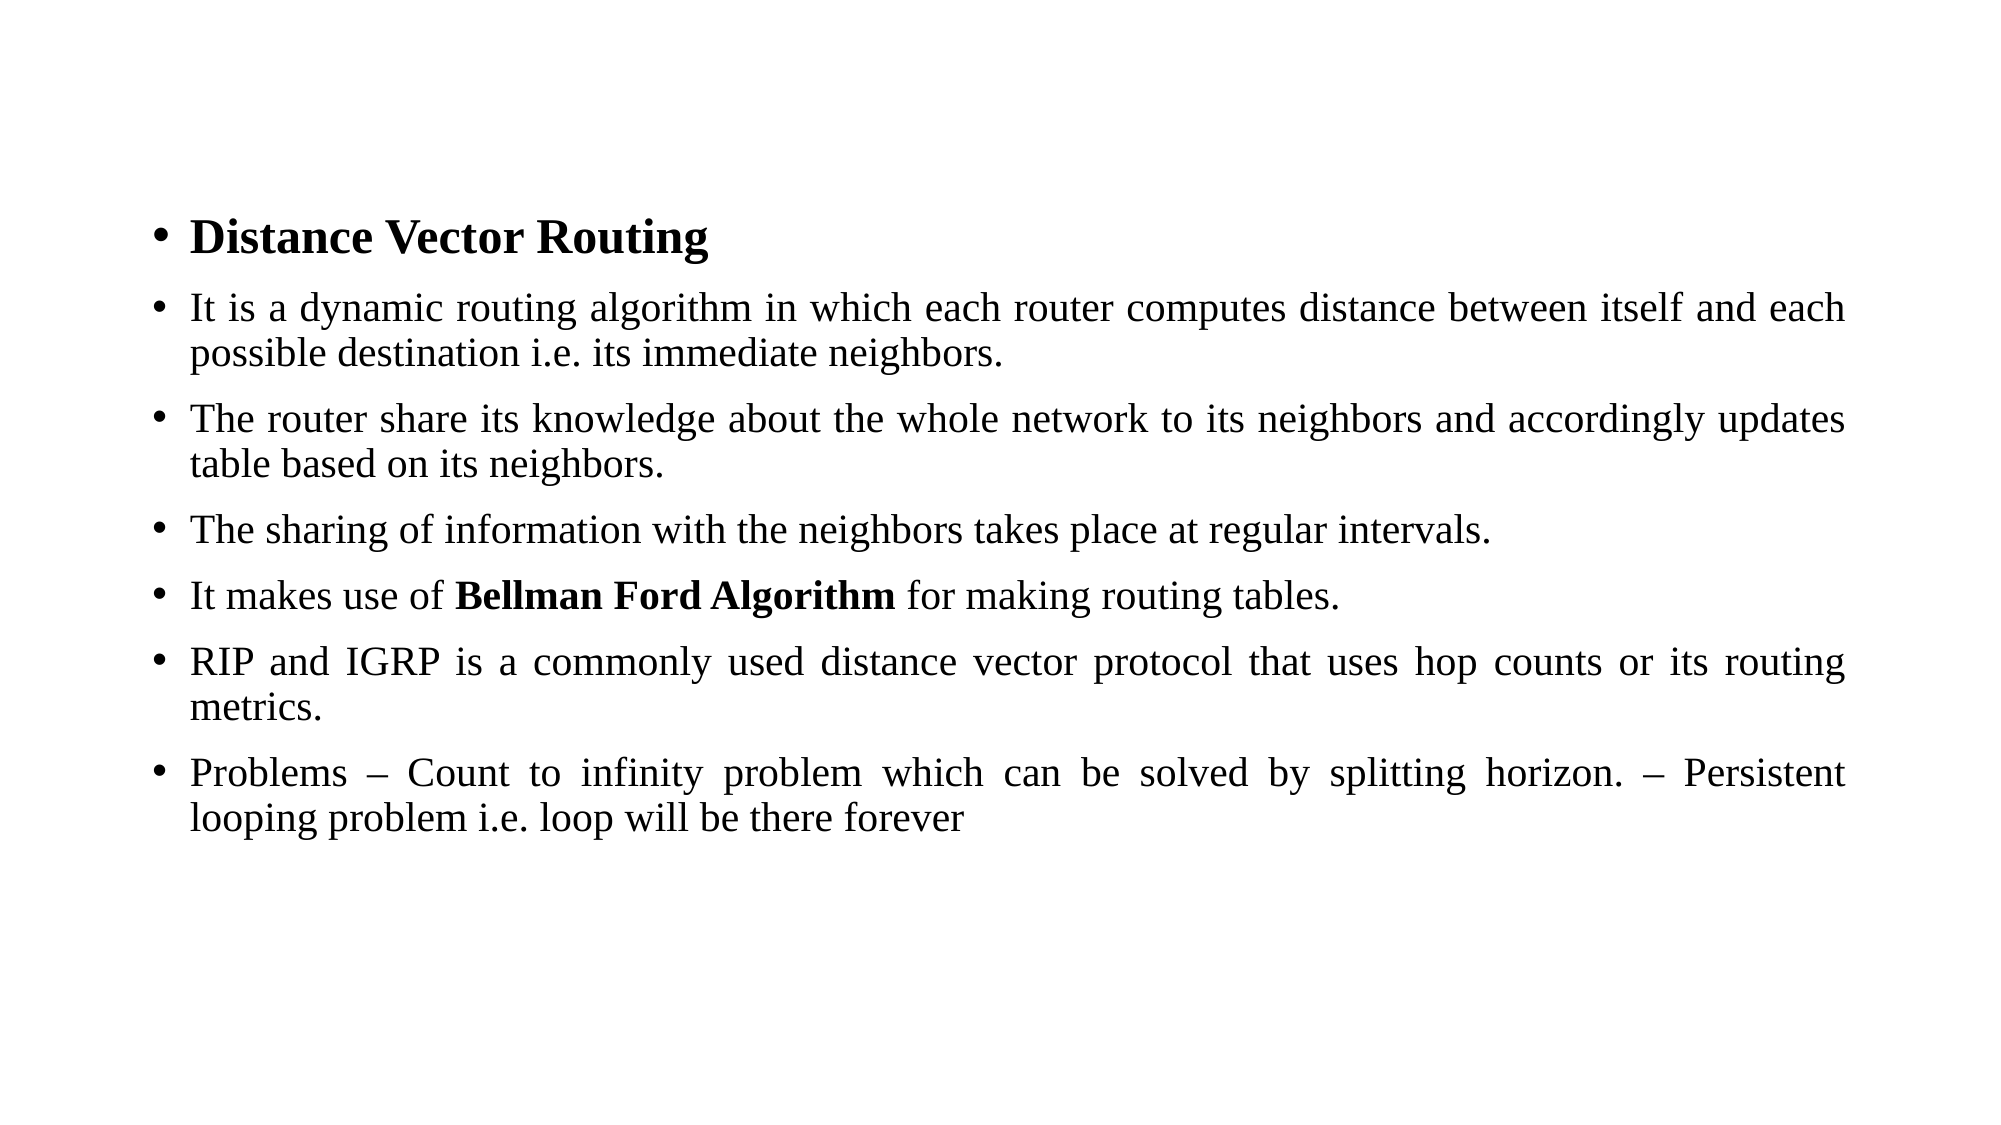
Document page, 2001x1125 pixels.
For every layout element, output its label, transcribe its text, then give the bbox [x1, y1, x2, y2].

list Distance Vector Routing It is a dynamic routing algorithm in which each router computes distance between itself and each possible destination i.e. its immediate neighbors. The router share its knowledge about the whole network to its neighbors and accordingly updates table based on its neighbors. The sharing of information with the neighbors takes place at regular intervals. It makes use of Bellman Ford Algorithm for making routing tables. RIP and IGRP is a commonly used distance vector protocol that uses hop counts or its routing metrics. Problems – Count to infinity problem which can be solved by splitting horizon. – Persistent looping problem i.e. loop will be there forever [137, 203, 1863, 1014]
